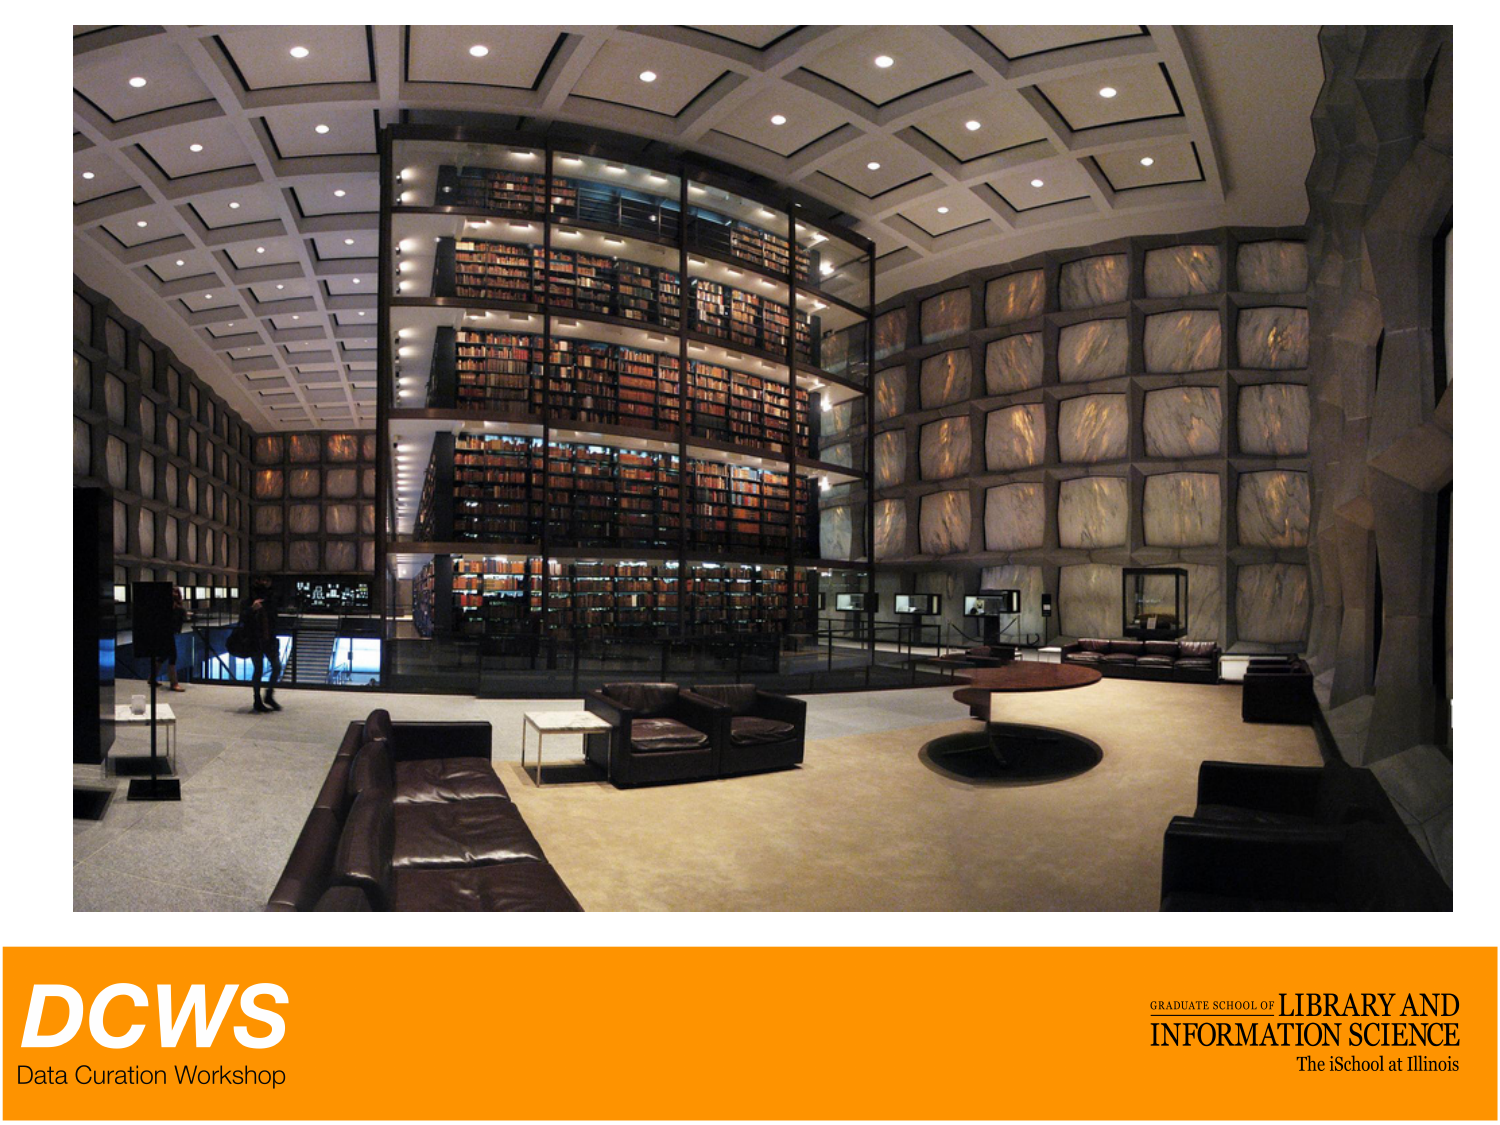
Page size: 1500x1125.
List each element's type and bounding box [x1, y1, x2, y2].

picture [0, 944, 1500, 1123]
picture [73, 25, 1453, 913]
